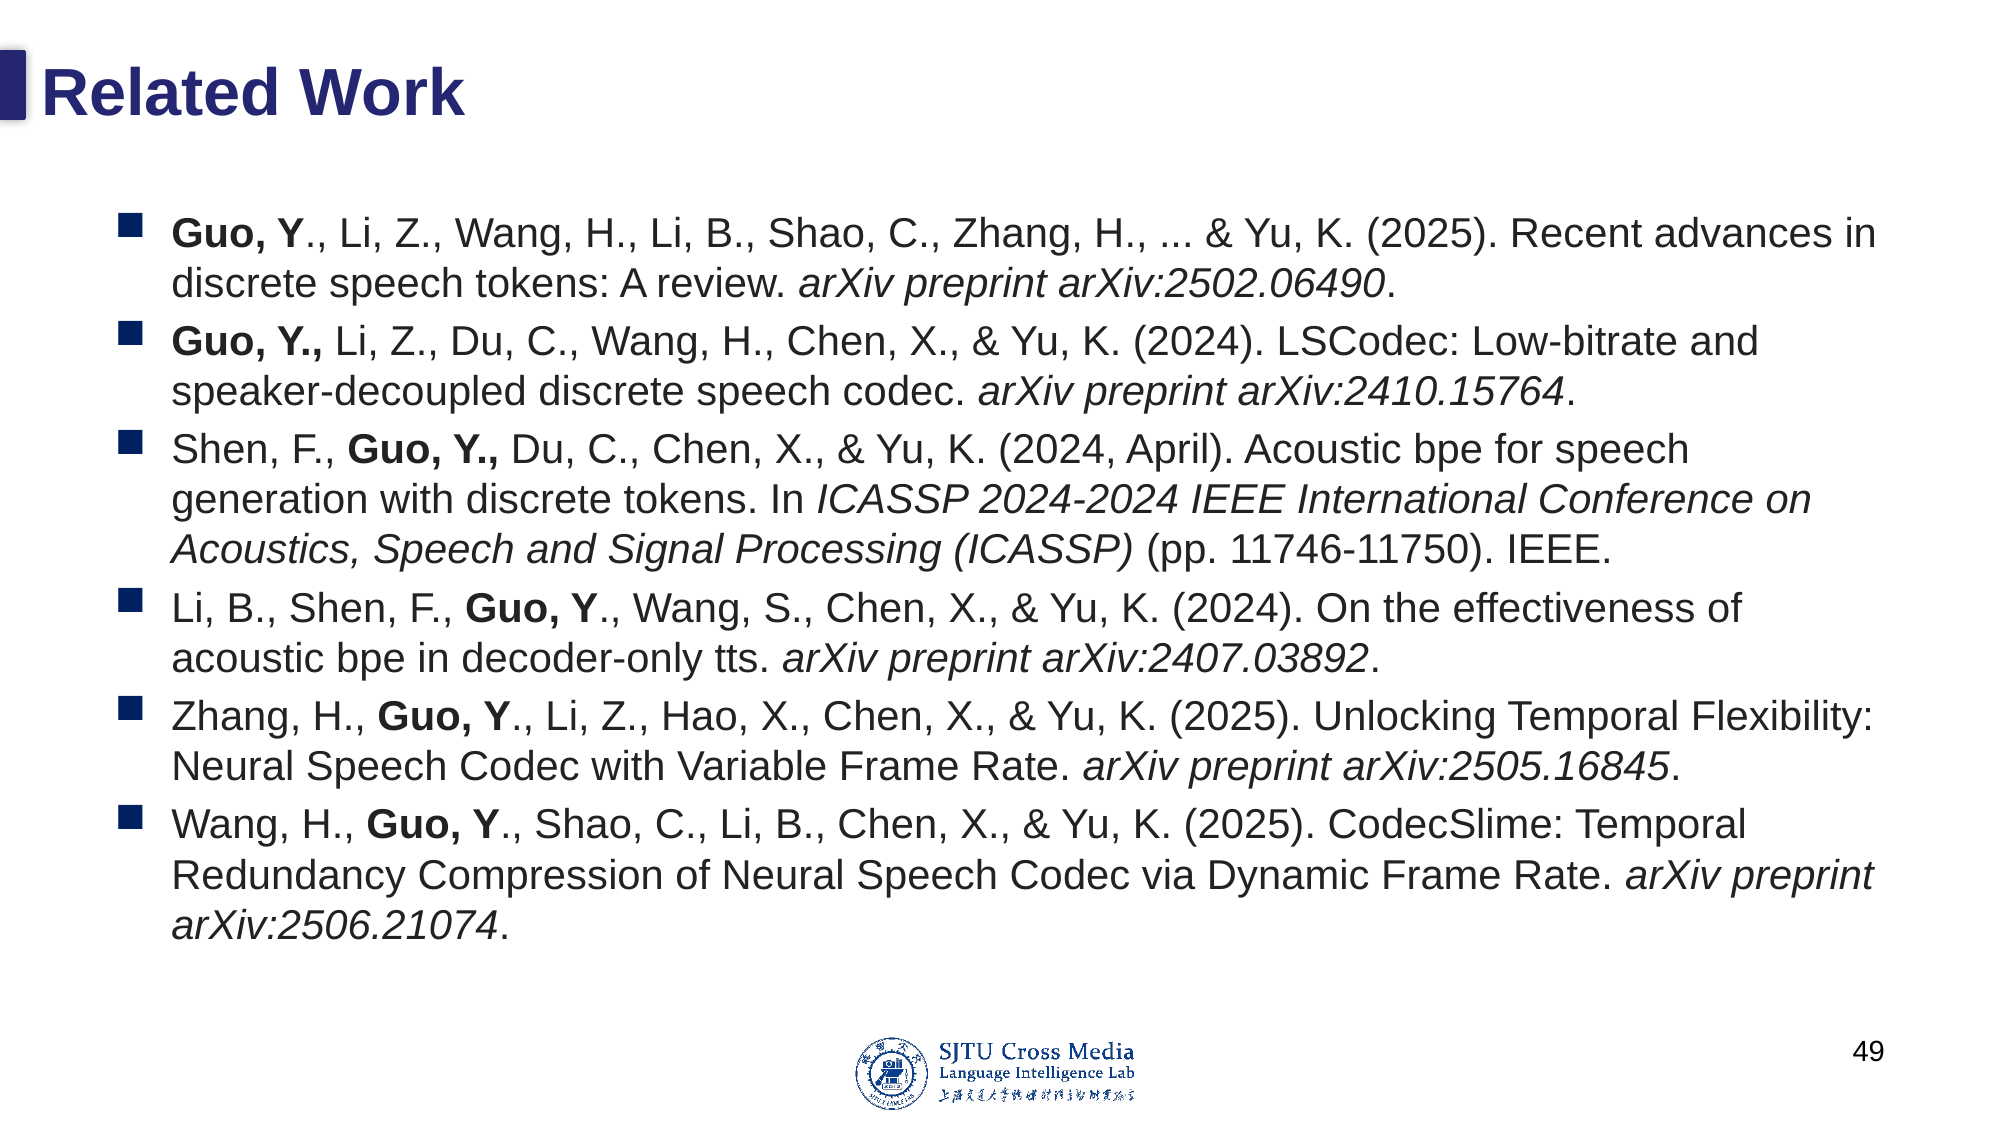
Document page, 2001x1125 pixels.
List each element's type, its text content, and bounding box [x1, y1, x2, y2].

title Related Work [25, 0, 1969, 199]
slide_number 49 [1433, 1024, 1901, 1103]
picture [832, 1024, 1162, 1123]
list Guo, Y., Li, Z., Wang, H., Li, B., Shao, C., Zhang, H., ... & Yu, K. (2025). Recent advances in discrete speech tokens: A review. arXiv preprint arXiv:2502.06490. Guo, Y., Li, Z., Du, C., Wang, H., Chen, X., & Yu, K. (2024). LSCodec: Low-bitrate and speaker-decoupled discrete speech codec. arXiv preprint arXiv:2410.15764. Shen, F., Guo, Y., Du, C., Chen, X., & Yu, K. (2024, April). Acoustic bpe for speech generation with discrete tokens. In ICASSP 2024-2024 IEEE International Conference on Acoustics, Speech and Signal Processing (ICASSP) (pp. 11746-11750). IEEE. Li, B., Shen, F., Guo, Y., Wang, S., Chen, X., & Yu, K. (2024). On the effectiveness of acoustic bpe in decoder-only tts. arXiv preprint arXiv:2407.03892. Zhang, H., Guo, Y., Li, Z., Hao, X., Chen, X., & Yu, K. (2025). Unlocking Temporal Flexibility: Neural Speech Codec with Variable Frame Rate. arXiv preprint arXiv:2505.16845. Wang, H., Guo, Y., Shao, C., Li, B., Chen, X., & Yu, K. (2025). CodecSlime: Temporal Redundancy Compression of Neural Speech Codec via Dynamic Frame Rate. arXiv preprint arXiv:2506.21074. [99, 197, 1914, 1000]
